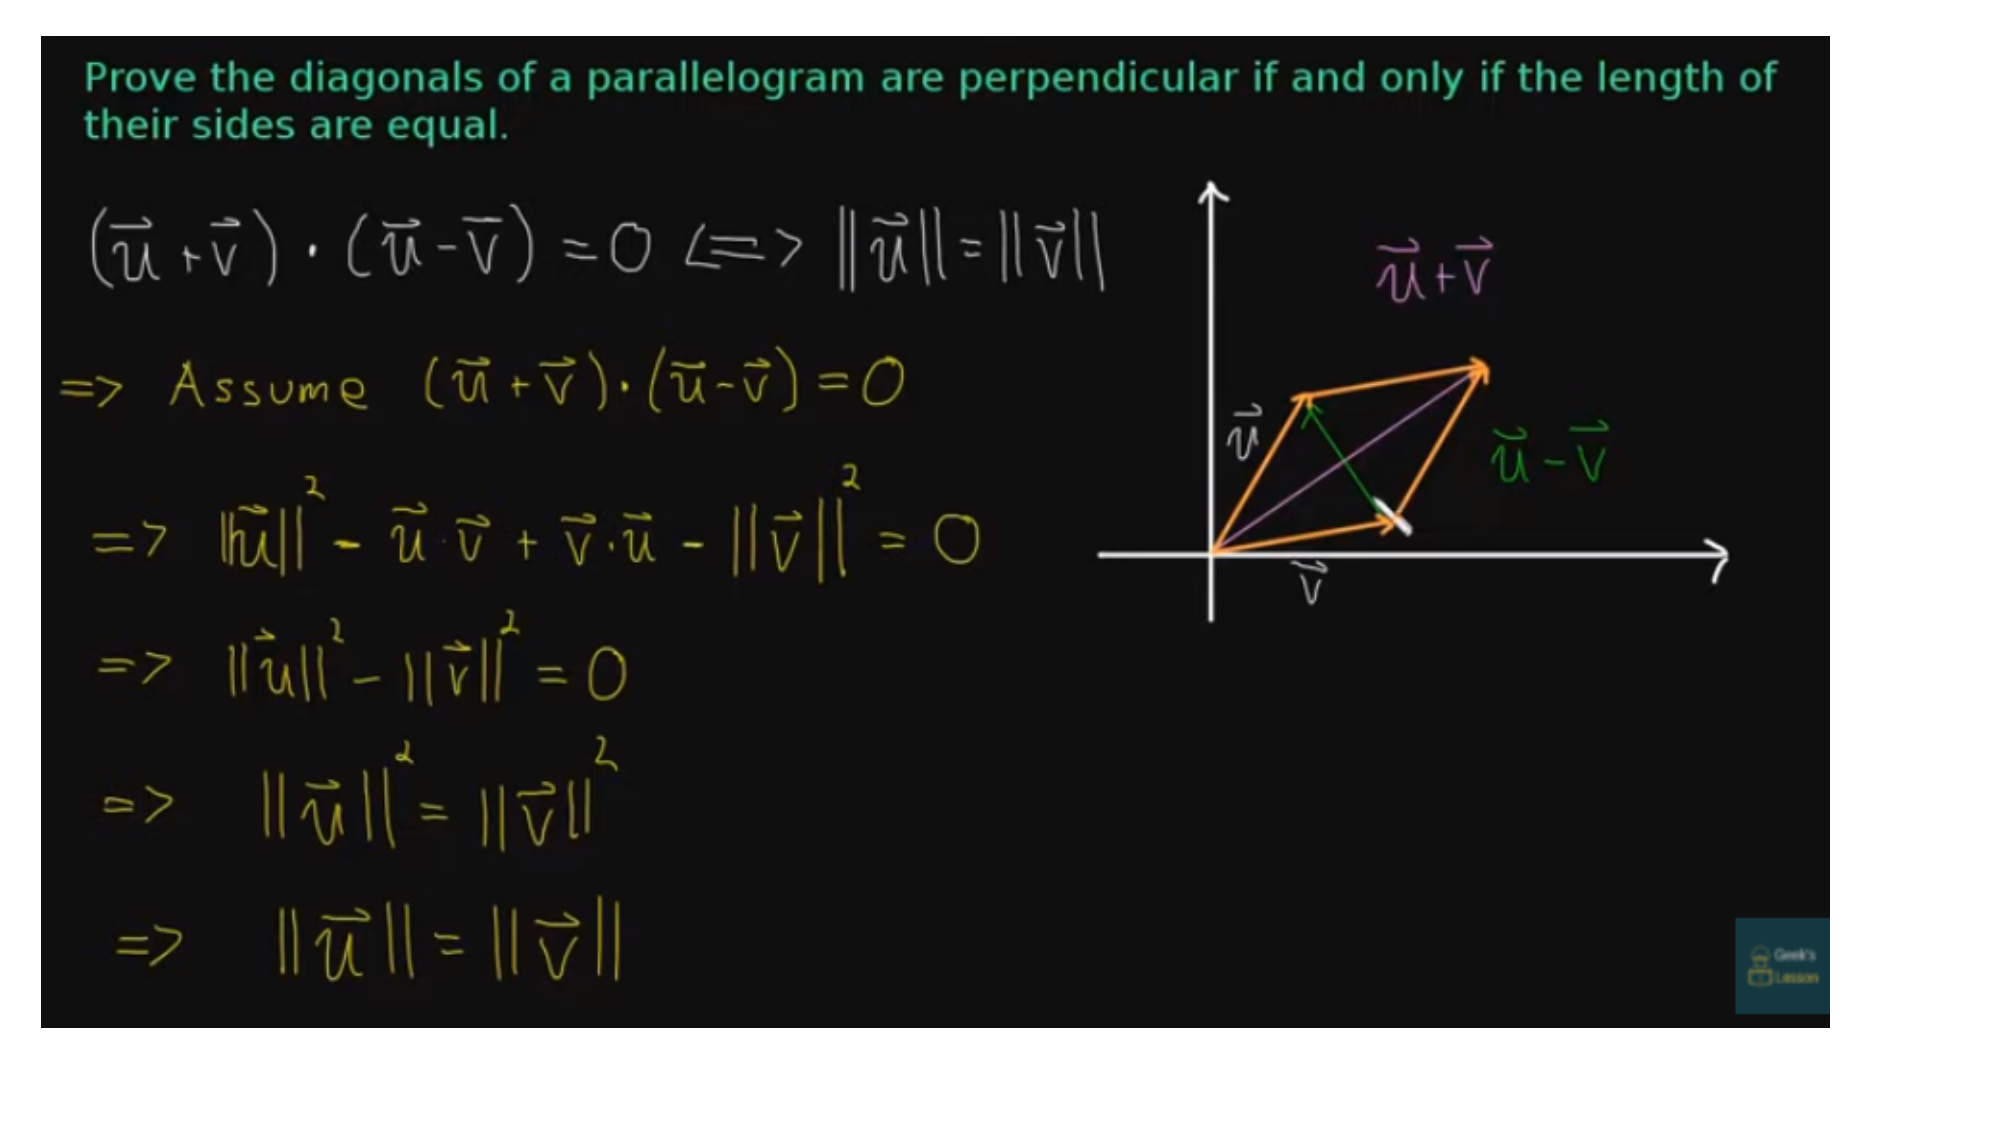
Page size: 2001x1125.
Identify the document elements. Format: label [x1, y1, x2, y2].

picture [41, 36, 1830, 1028]
